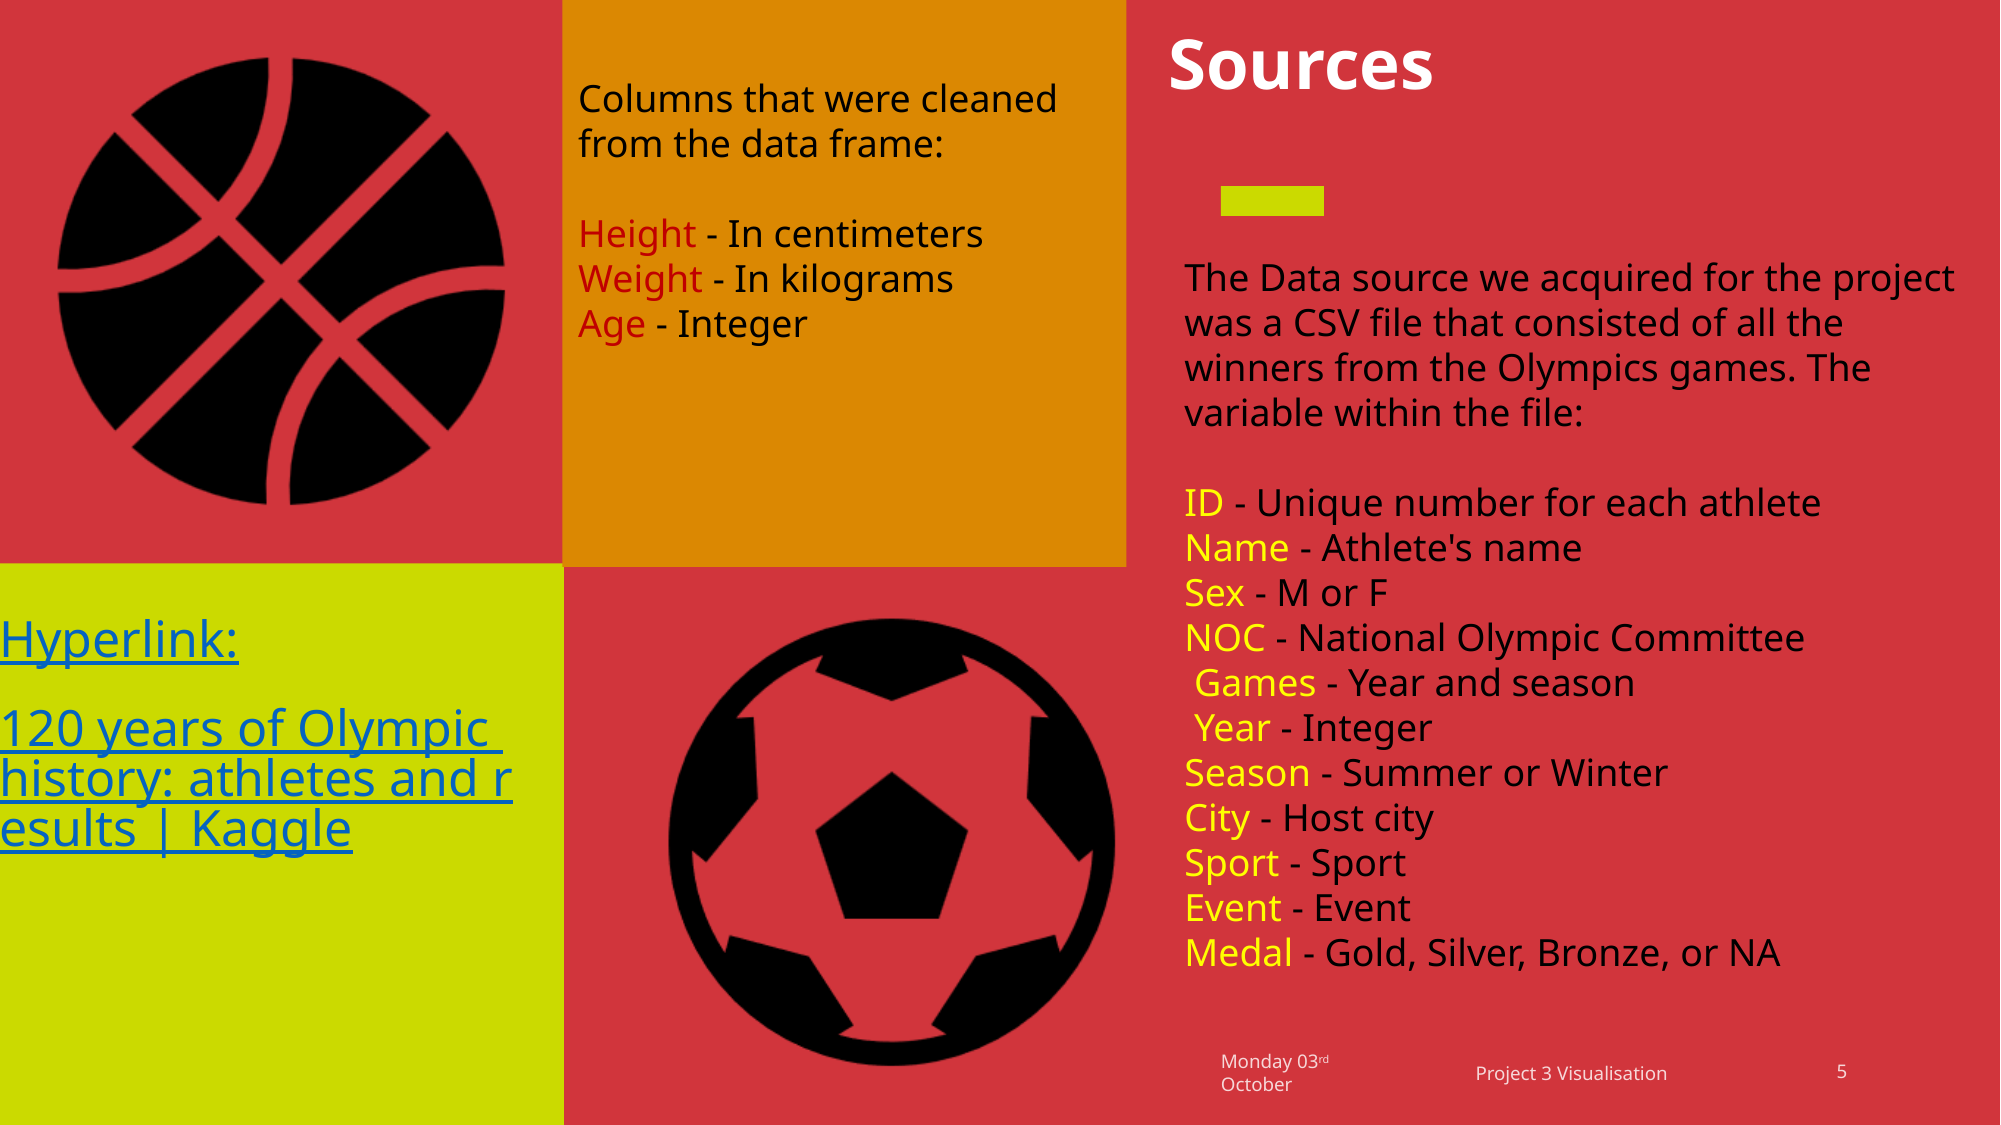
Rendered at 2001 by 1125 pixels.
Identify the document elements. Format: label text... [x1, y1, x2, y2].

title Sources [1168, 22, 1810, 113]
text_box Columns that were cleaned from the data frame: Height - In centimeters Weight - In kilograms Age - Integer [564, 67, 1117, 443]
text_box The Data source we acquired for the project was a CSV file that consisted of all the winners from the Olympics games. The variable within the file: ID - Unique number for each athlete Name - Athlete's name Sex - M or F NOC - National Olympic Committee Games - Year and season Year - Integer Season - Summer or Winter City - Host city Sport - Sport Event - Event Medal - Gold, Silver, Bronze, or NA [1169, 246, 1974, 1117]
picture [609, 560, 1174, 1125]
picture [0, 0, 564, 564]
list Hyperlink: 120 years of Olympic history: athletes and results | Kaggle [0, 599, 531, 1081]
